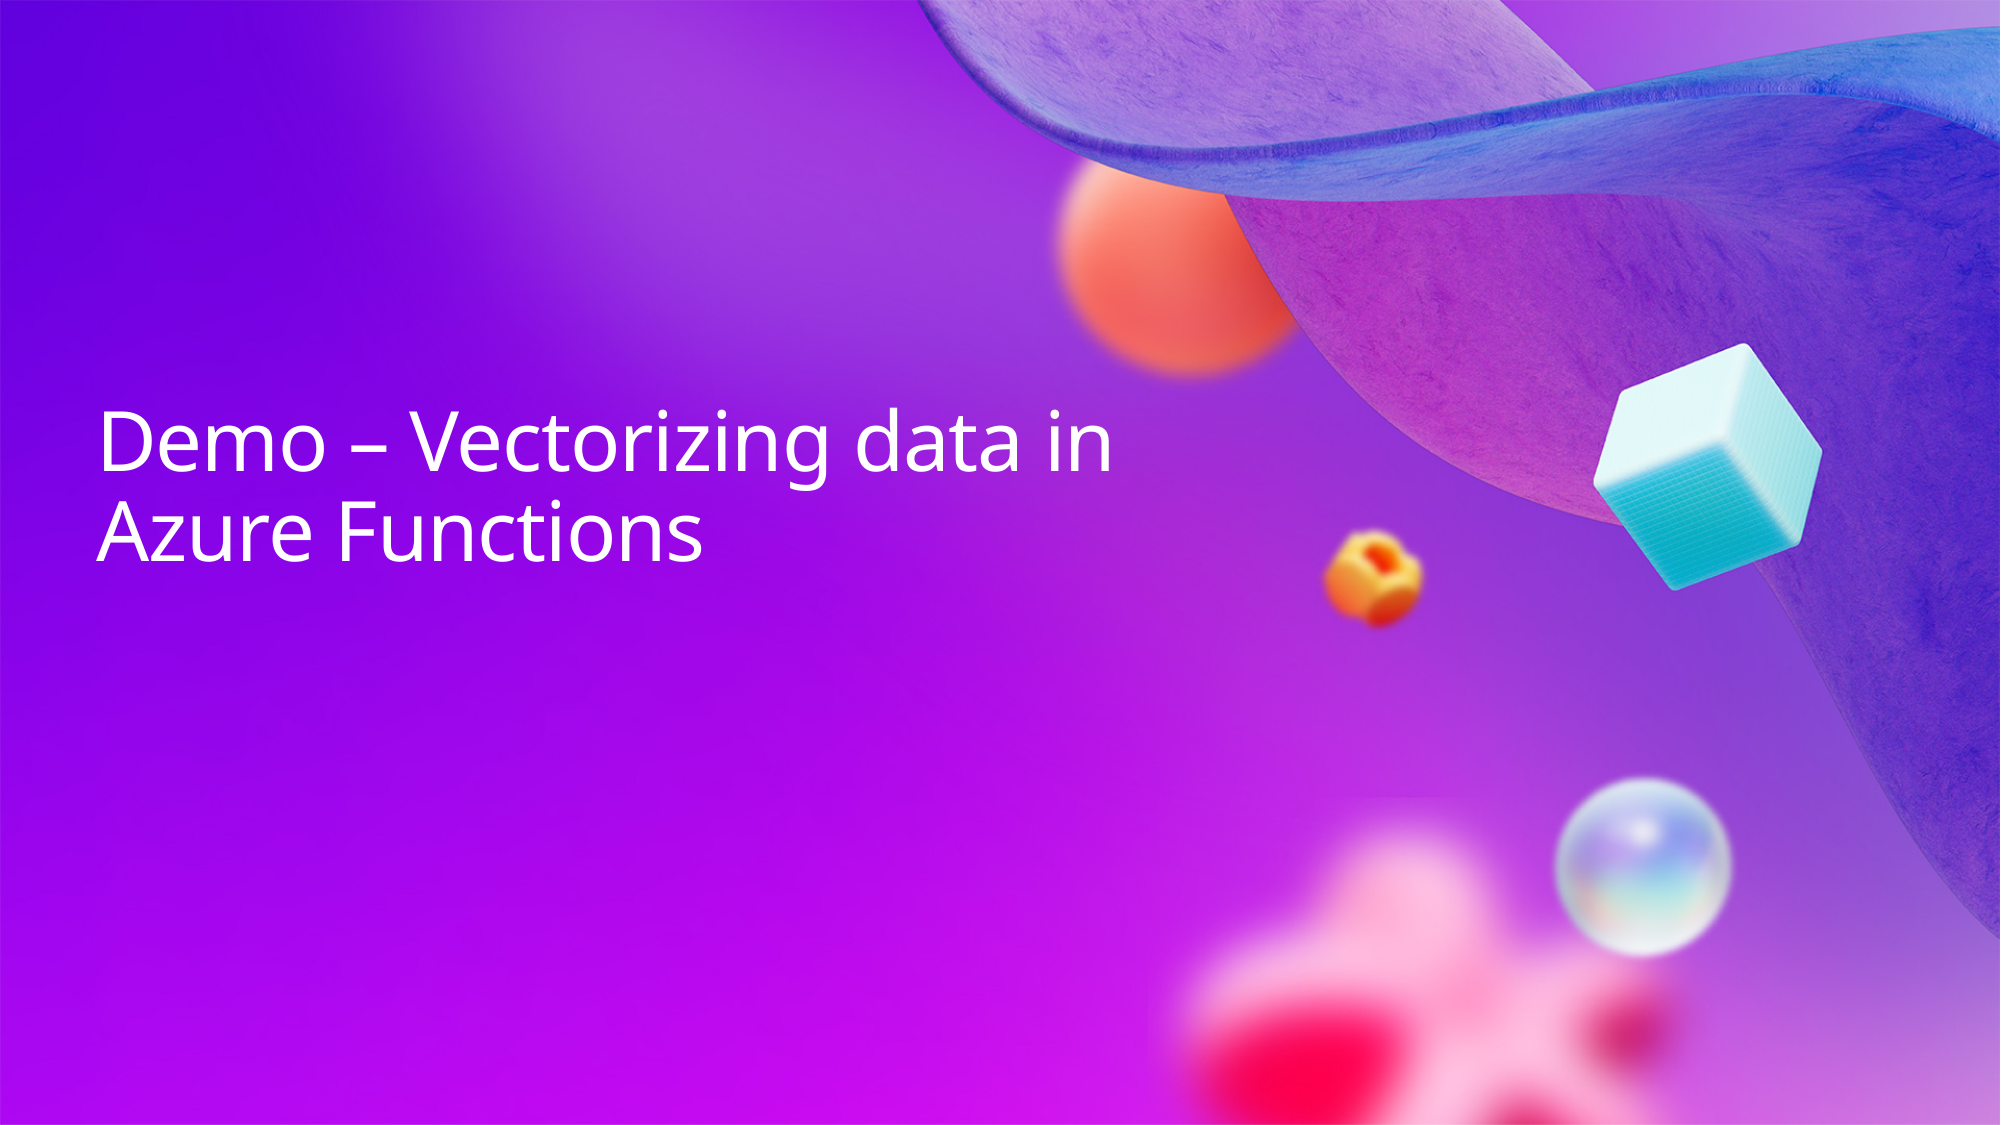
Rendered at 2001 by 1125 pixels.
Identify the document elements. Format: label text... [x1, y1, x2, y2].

title Demo – Vectorizing data in Azure Functions [96, 488, 1116, 580]
picture [0, 0, 2000, 1125]
